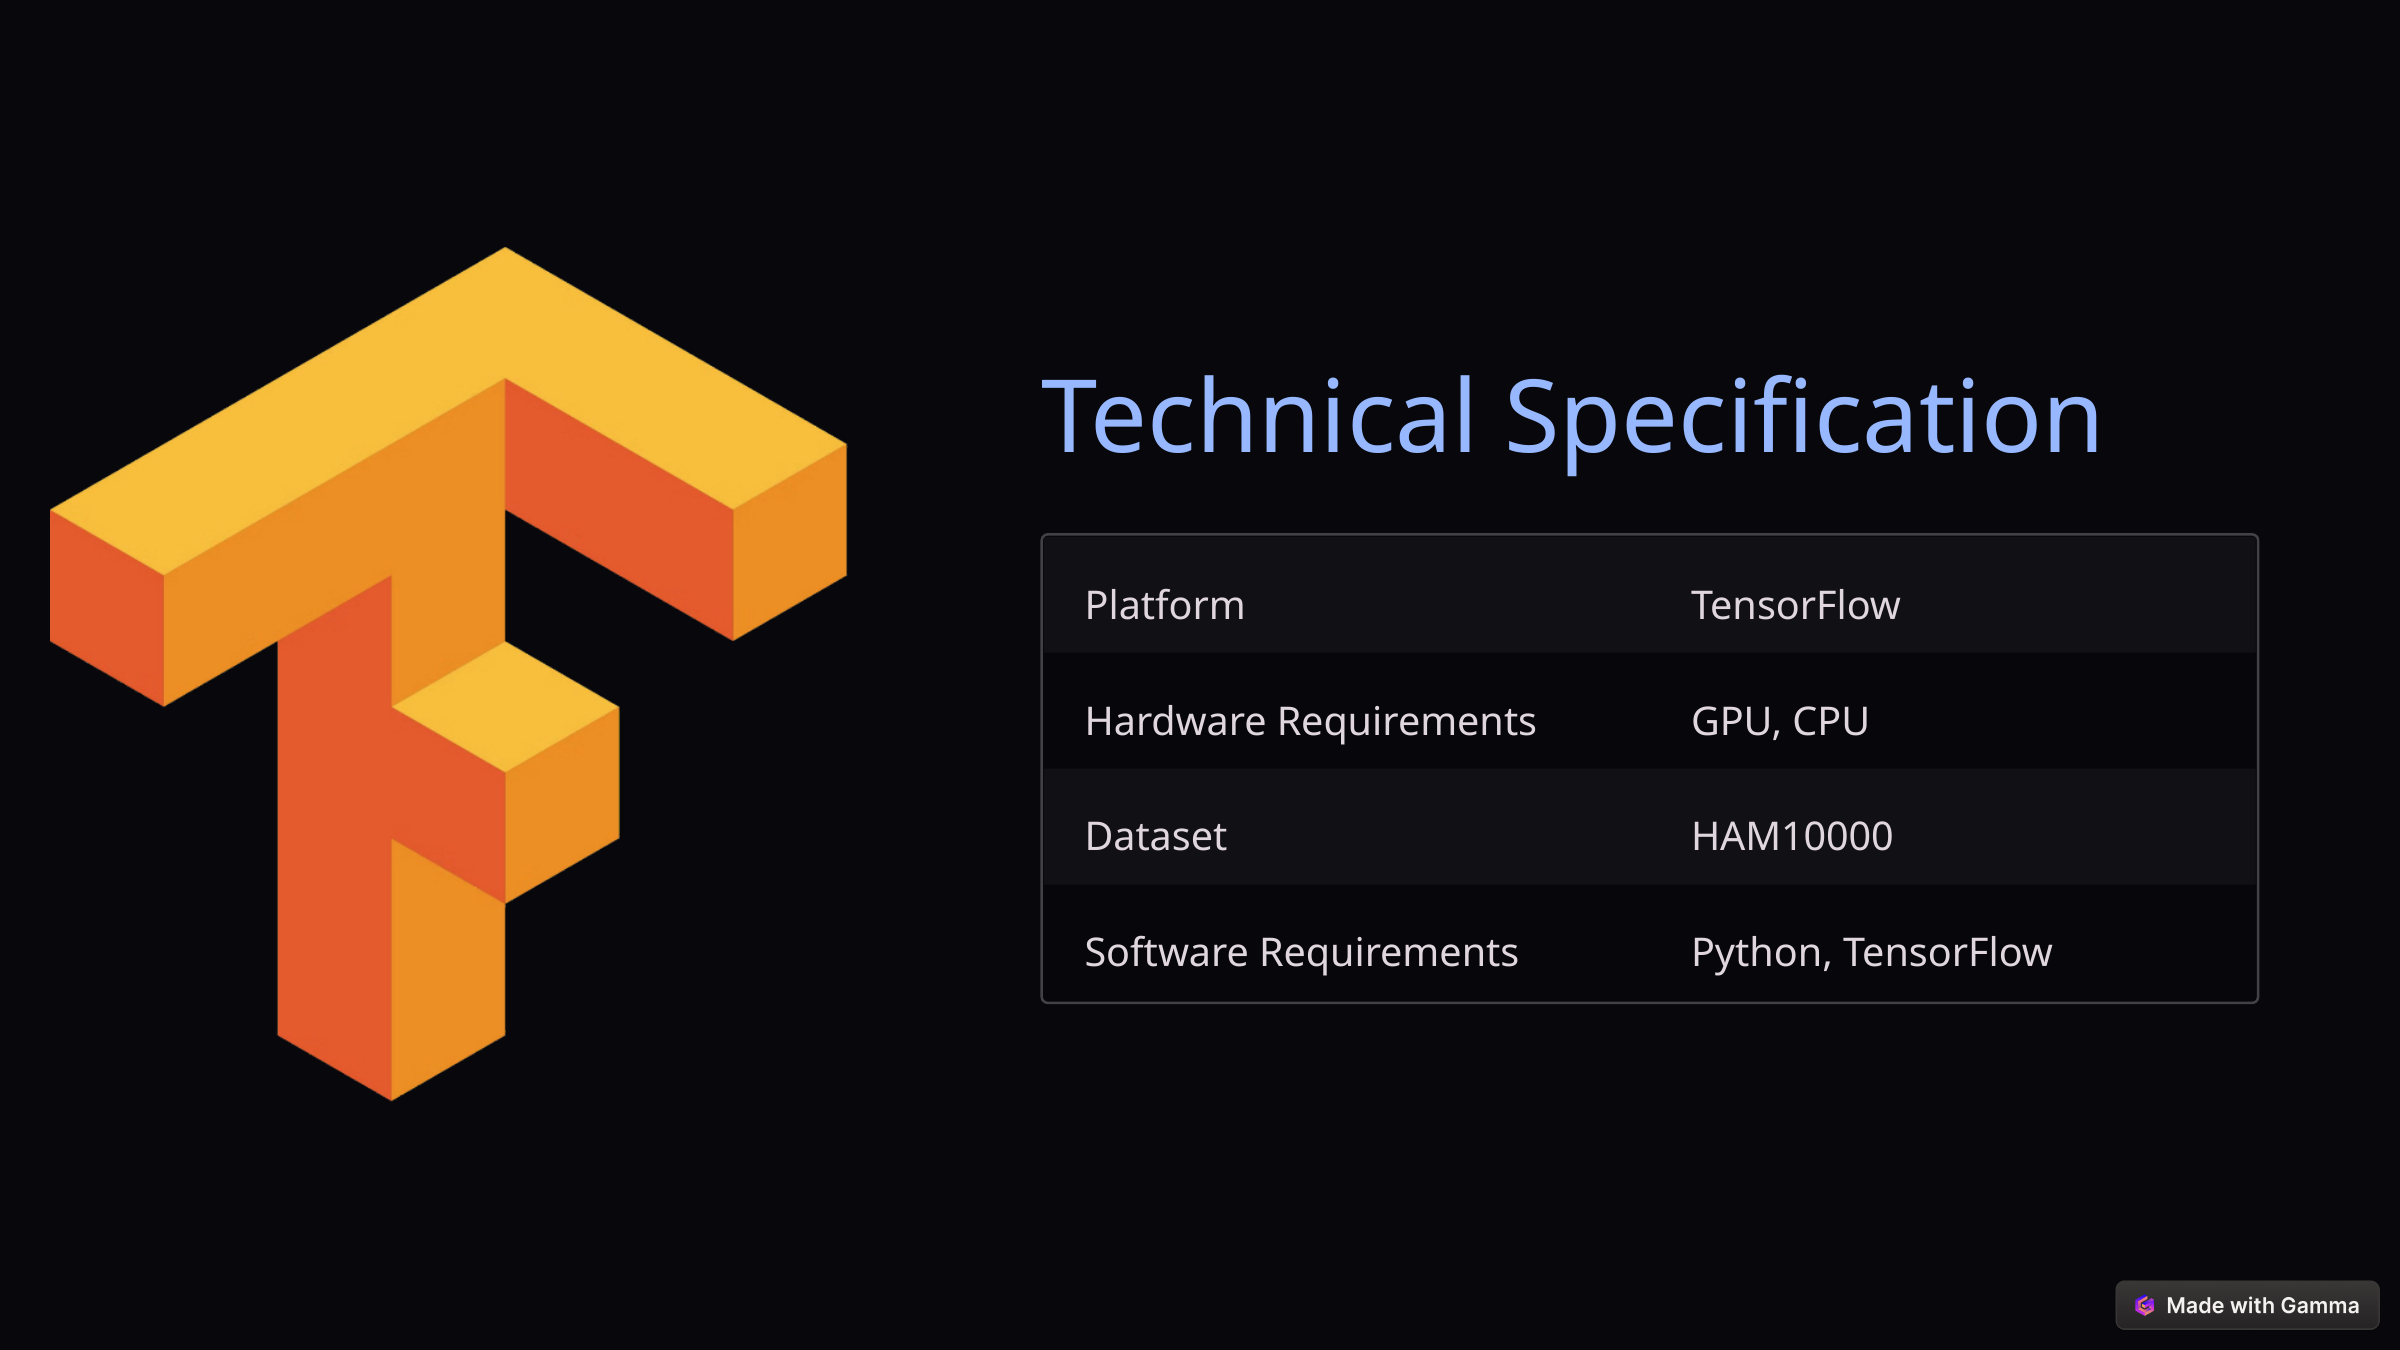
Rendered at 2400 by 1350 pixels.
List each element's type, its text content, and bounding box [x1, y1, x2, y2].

text_box [1044, 768, 2256, 884]
text_box [1044, 536, 2256, 652]
text_box [1044, 884, 2256, 1001]
picture [50, 247, 850, 1103]
picture [2106, 1271, 2389, 1339]
text_box [1041, 534, 2259, 1003]
text_box HAM10000 [1691, 794, 2216, 859]
text_box TensorFlow [1691, 562, 2216, 628]
text_box [1044, 652, 2256, 768]
text_box Hardware Requirements [1084, 678, 1609, 744]
text_box GPU, CPU [1691, 678, 2216, 744]
text_box Dataset [1084, 794, 1609, 859]
text_box Software Requirements [1084, 910, 1609, 975]
text_box Technical Specification [1041, 347, 2251, 474]
text_box Platform [1084, 562, 1609, 628]
text_box Python, TensorFlow [1691, 910, 2216, 975]
